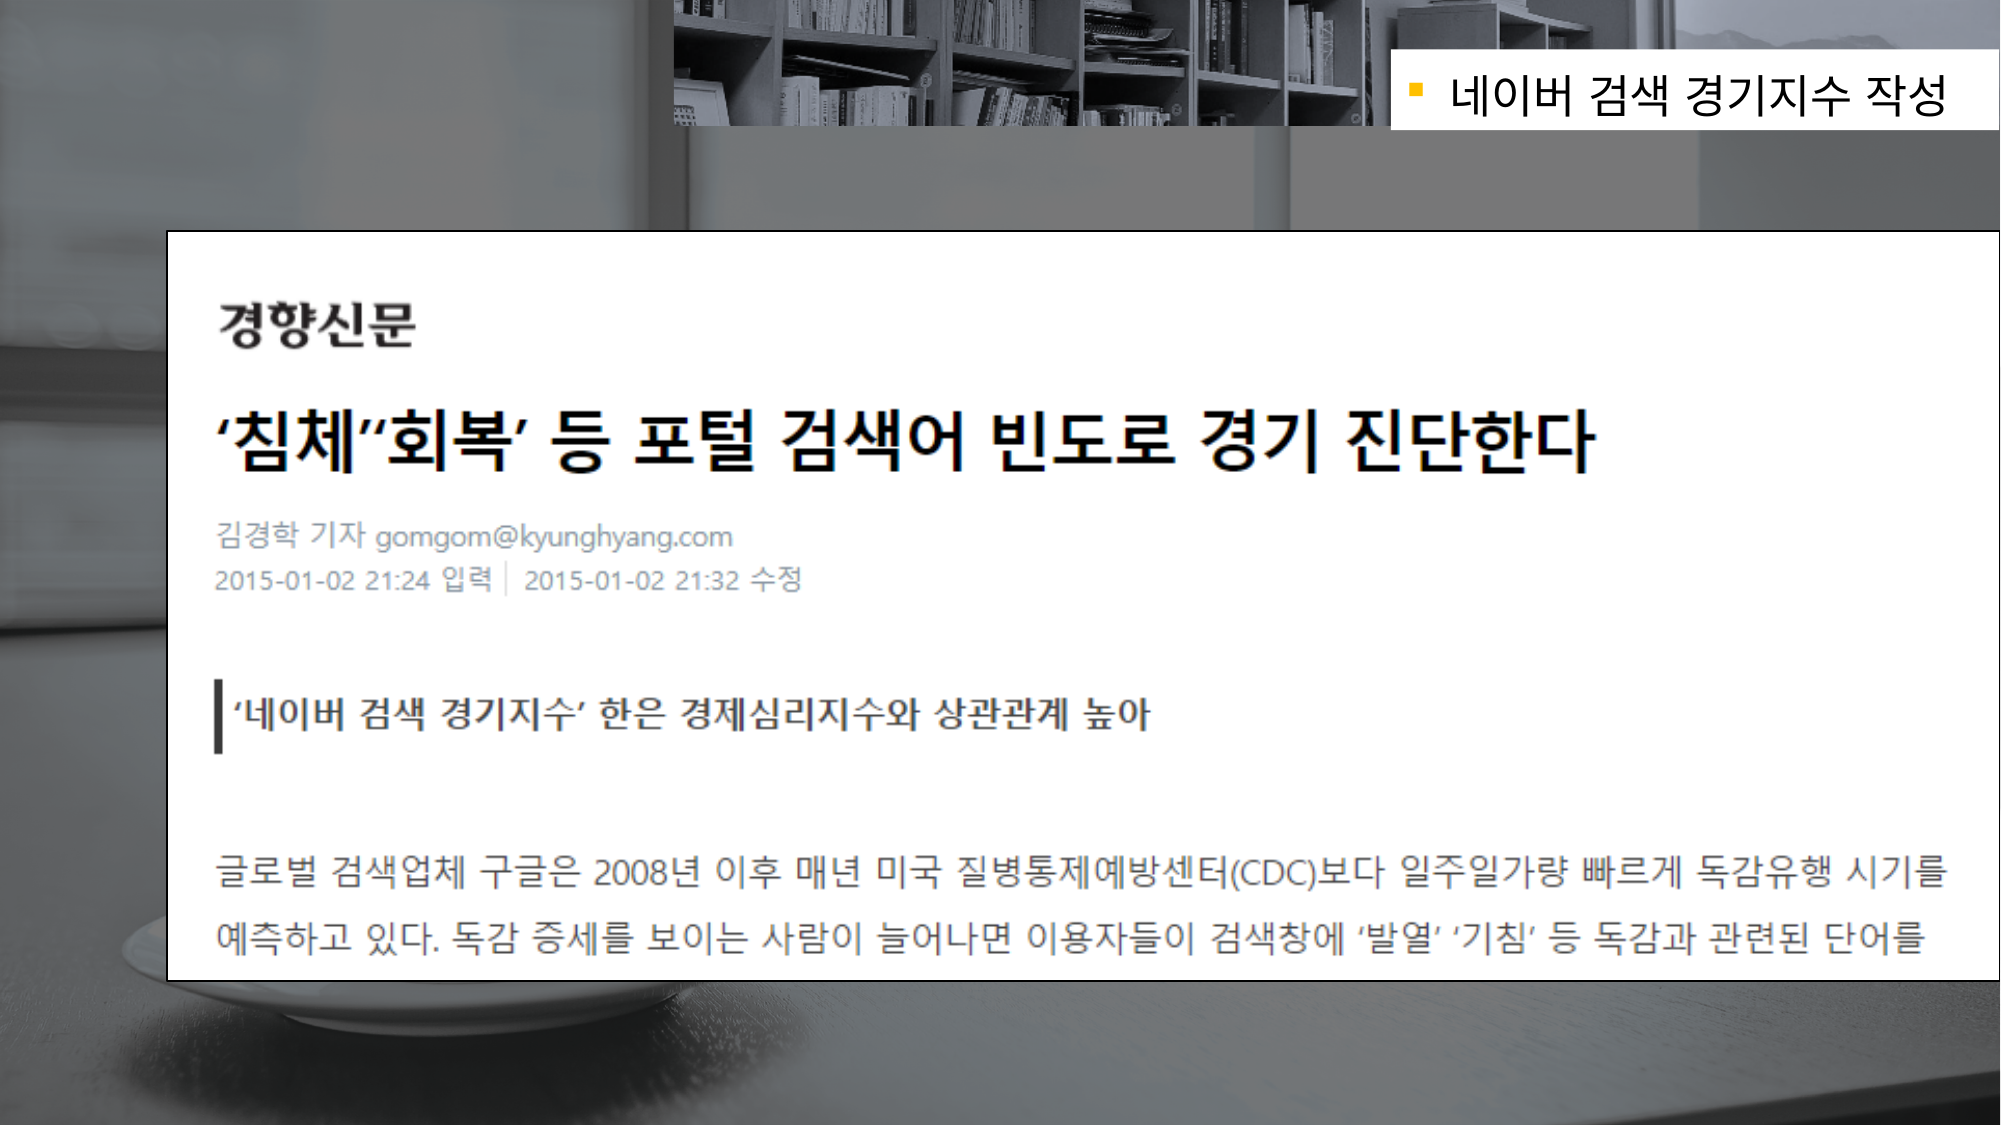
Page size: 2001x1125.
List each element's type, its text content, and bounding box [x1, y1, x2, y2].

picture [167, 0, 2001, 1125]
text_box 네이버 검색 경기지수 작성 [1390, 49, 2000, 131]
